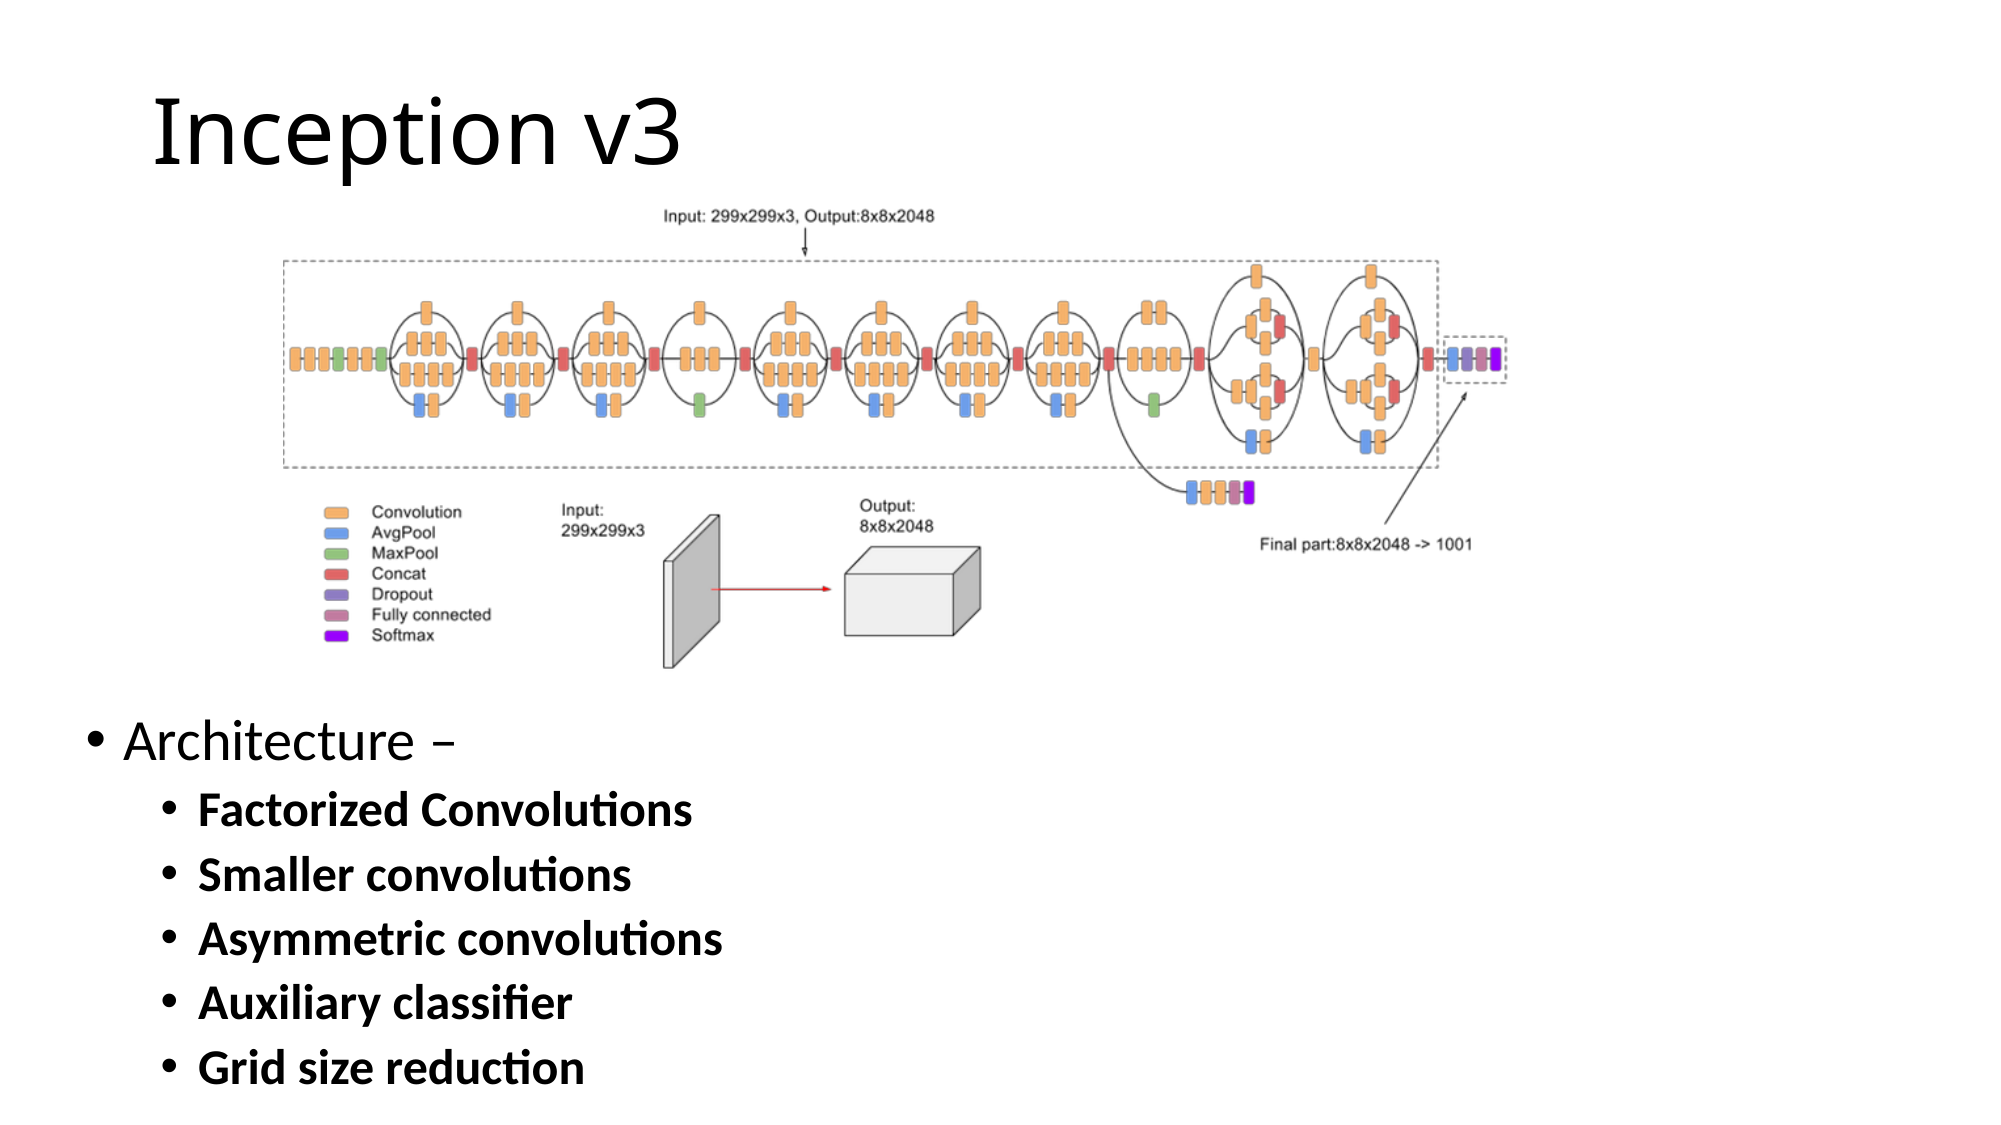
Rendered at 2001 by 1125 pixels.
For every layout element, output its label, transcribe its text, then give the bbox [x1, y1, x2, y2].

picture [283, 194, 1594, 704]
text_box Inception v3 [137, 26, 1863, 244]
text_box Architecture – Factorized Convolutions Smaller convolutions Asymmetric convolutions Auxiliary classifier Grid size reduction [70, 702, 1838, 1125]
